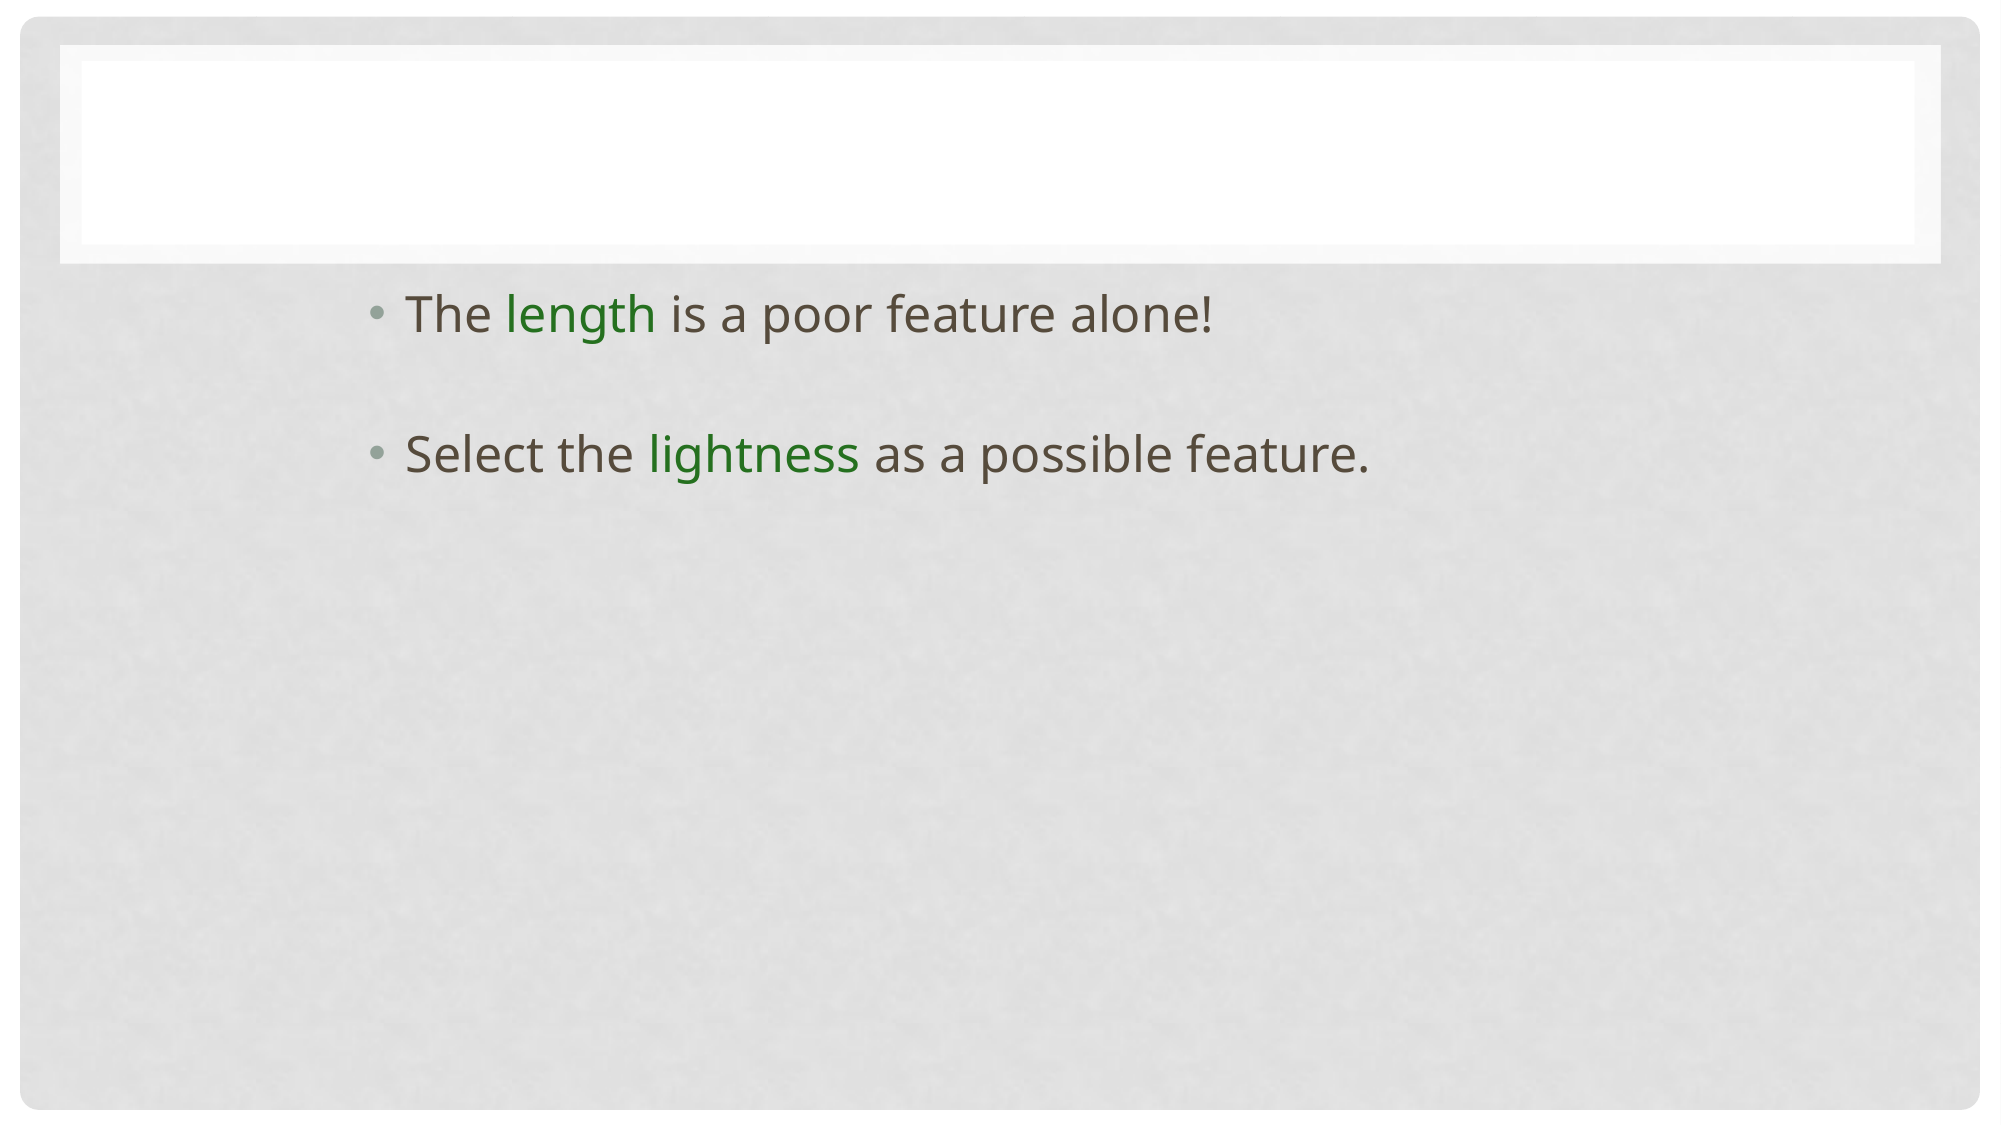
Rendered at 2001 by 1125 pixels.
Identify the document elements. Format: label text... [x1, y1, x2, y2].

list The length is a poor feature alone! Select the lightness as a possible feature. [334, 275, 1613, 1026]
